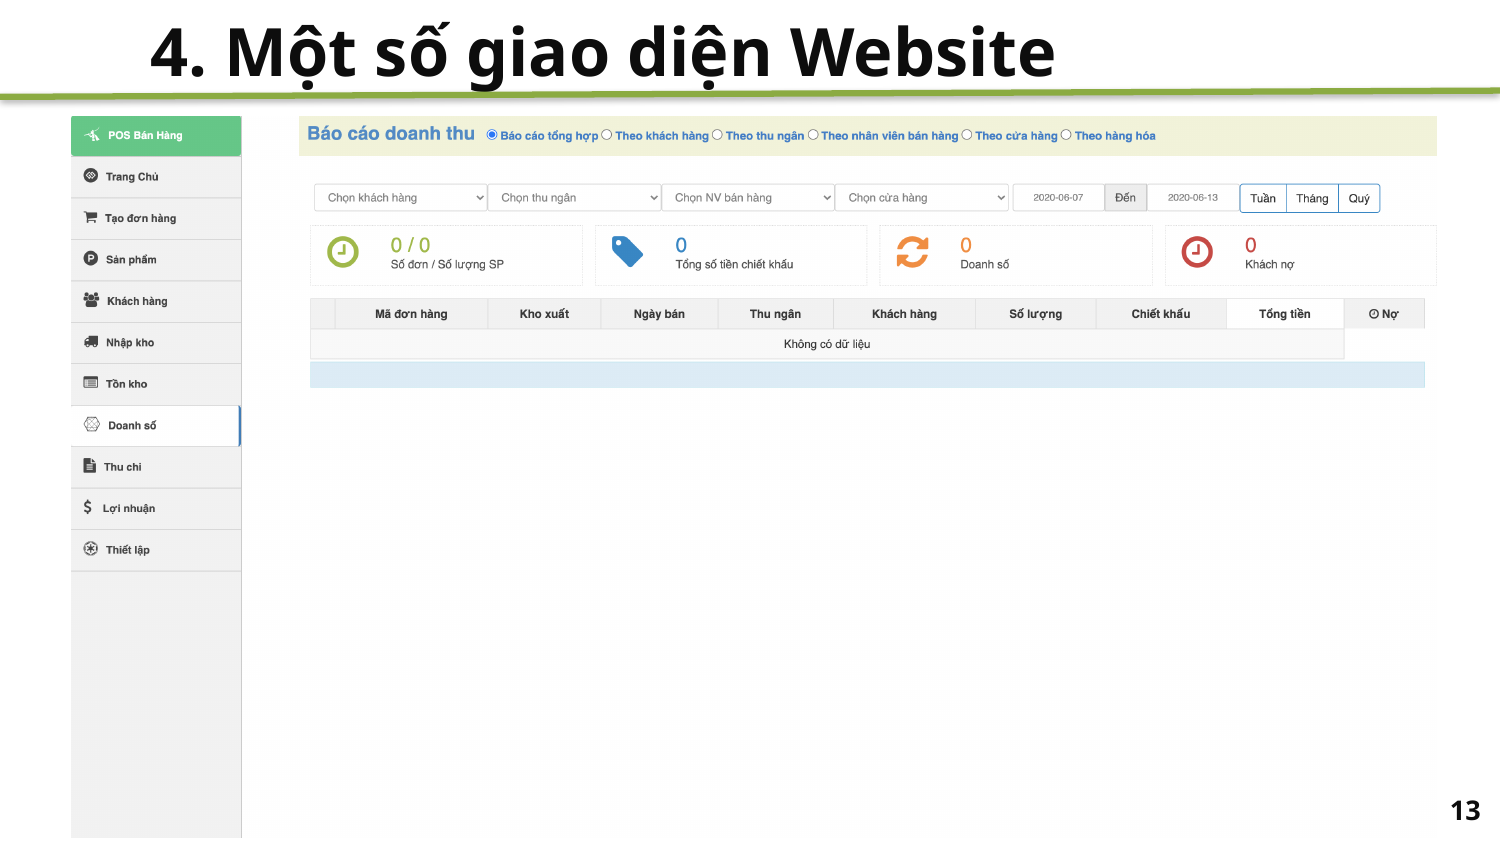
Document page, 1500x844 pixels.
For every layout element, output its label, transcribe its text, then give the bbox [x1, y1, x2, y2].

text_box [0, 90, 1500, 98]
text_box 13 [1438, 779, 1482, 844]
picture [71, 115, 1437, 838]
text_box 4. Một số giao diện Website [149, 0, 1500, 88]
